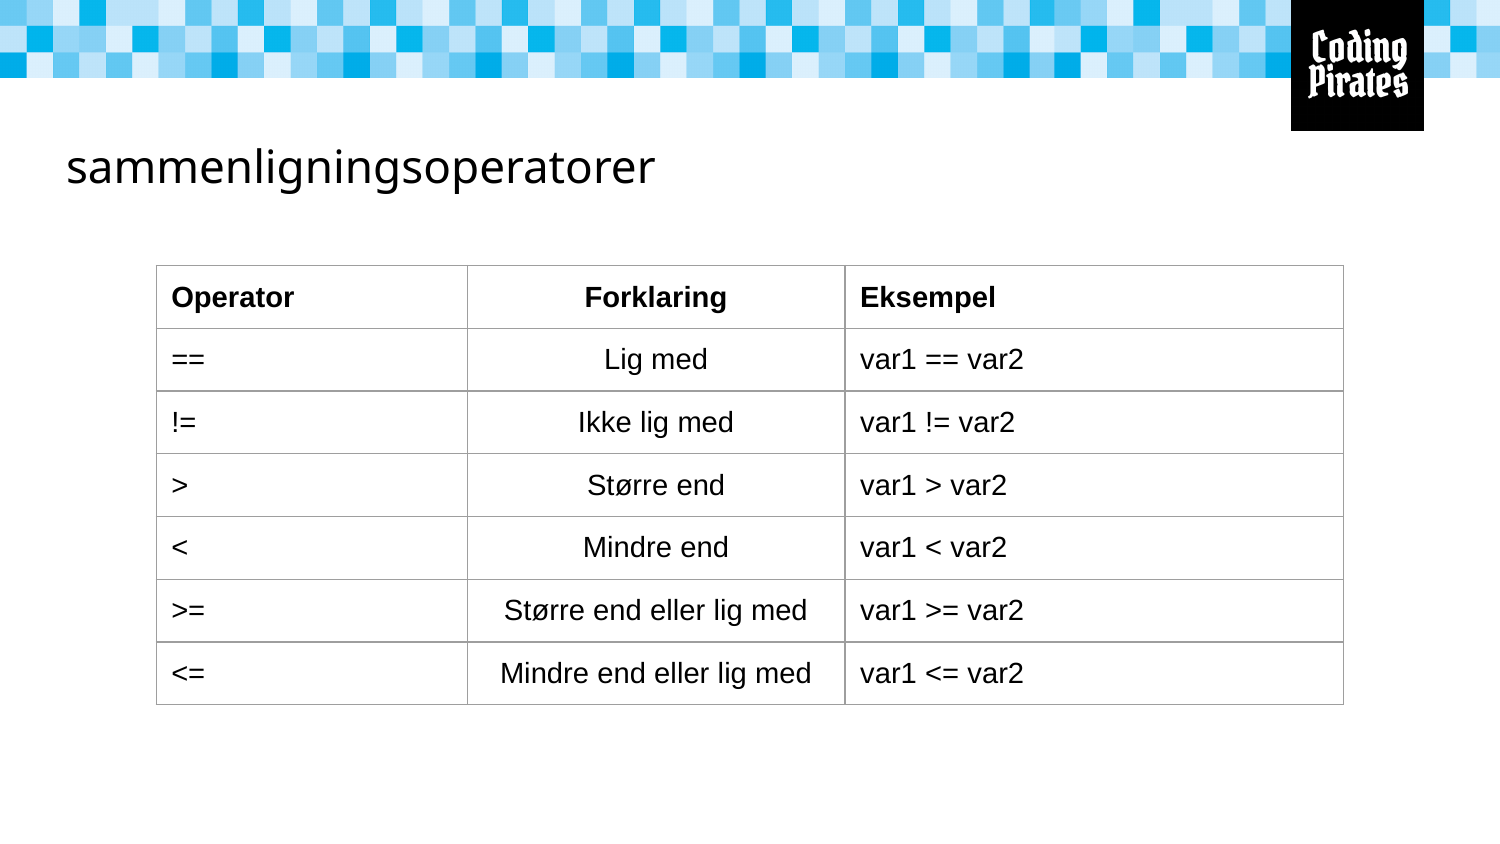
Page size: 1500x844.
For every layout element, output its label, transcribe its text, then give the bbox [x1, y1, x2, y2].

table_cell == [157, 329, 467, 390]
table_header Eksempel [846, 266, 1343, 328]
table_cell var1 >= var2 [846, 580, 1343, 641]
table_cell var1 == var2 [846, 329, 1343, 390]
table_cell Mindre end eller lig med [468, 643, 844, 704]
table_cell var1 <= var2 [846, 643, 1343, 704]
table_cell Mindre end [468, 517, 844, 579]
table_header Forklaring [468, 266, 844, 328]
table_cell Større end [468, 454, 844, 516]
table_cell >= [157, 580, 467, 641]
table_cell Lig med [468, 329, 844, 390]
table_cell var1 > var2 [846, 454, 1343, 516]
table_header Operator [157, 266, 467, 328]
title sammenligningsoperatorer [51, 123, 1223, 217]
table_cell Større end eller lig med [468, 580, 844, 641]
table_cell var1 != var2 [846, 392, 1343, 453]
table_cell <= [157, 643, 467, 704]
picture [0, 0, 1500, 131]
table_cell > [157, 454, 467, 516]
table_cell var1 < var2 [846, 517, 1343, 579]
table_cell != [157, 392, 467, 453]
table_cell Ikke lig med [468, 392, 844, 453]
table_cell < [157, 517, 467, 579]
